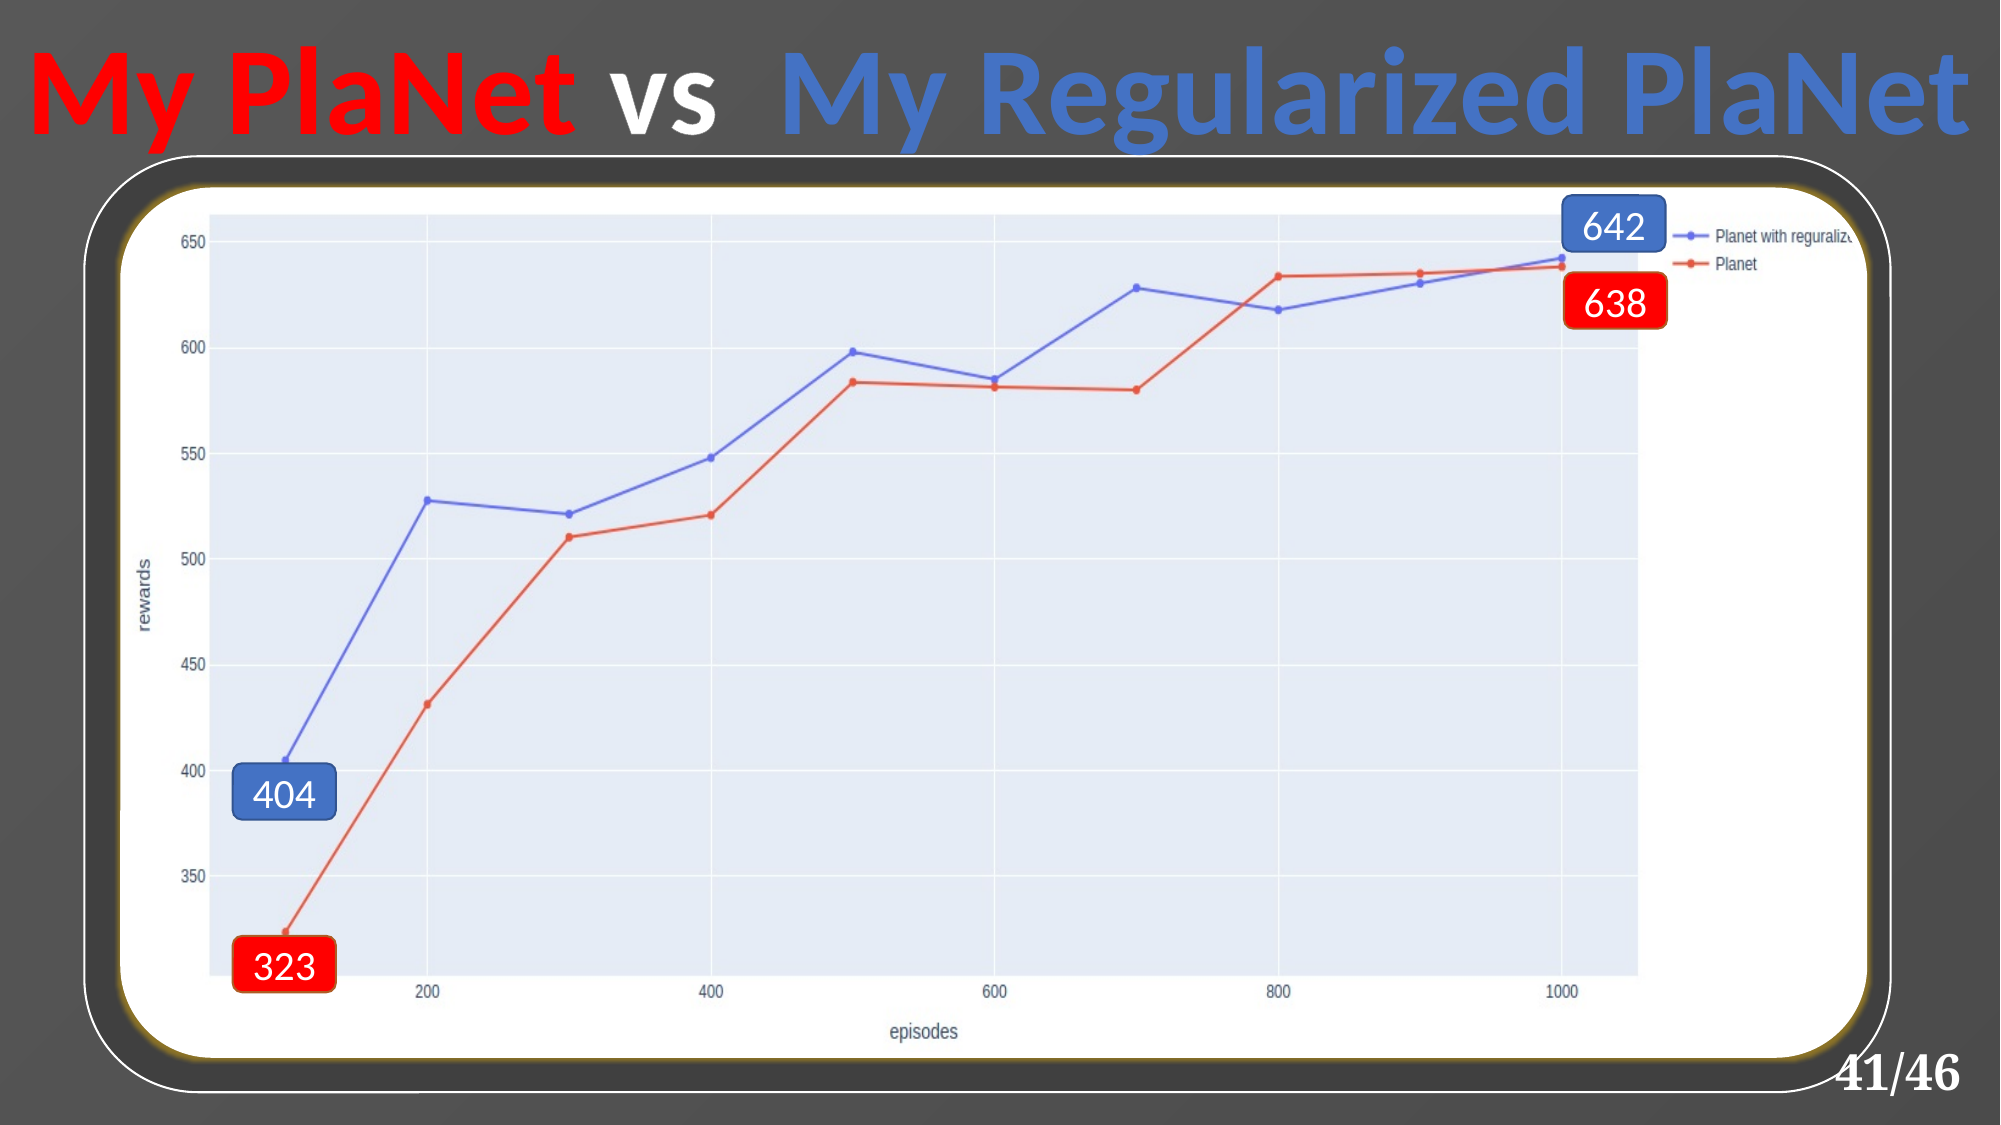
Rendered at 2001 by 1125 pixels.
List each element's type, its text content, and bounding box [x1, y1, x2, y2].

picture [123, 190, 1865, 1055]
text_box [83, 167, 1860, 1094]
text_box My PlaNet vs My Regularized PlaNet [0, 1, 2000, 167]
text_box [1865, 196, 1892, 1033]
text_box 41/46 [1815, 1033, 1981, 1109]
